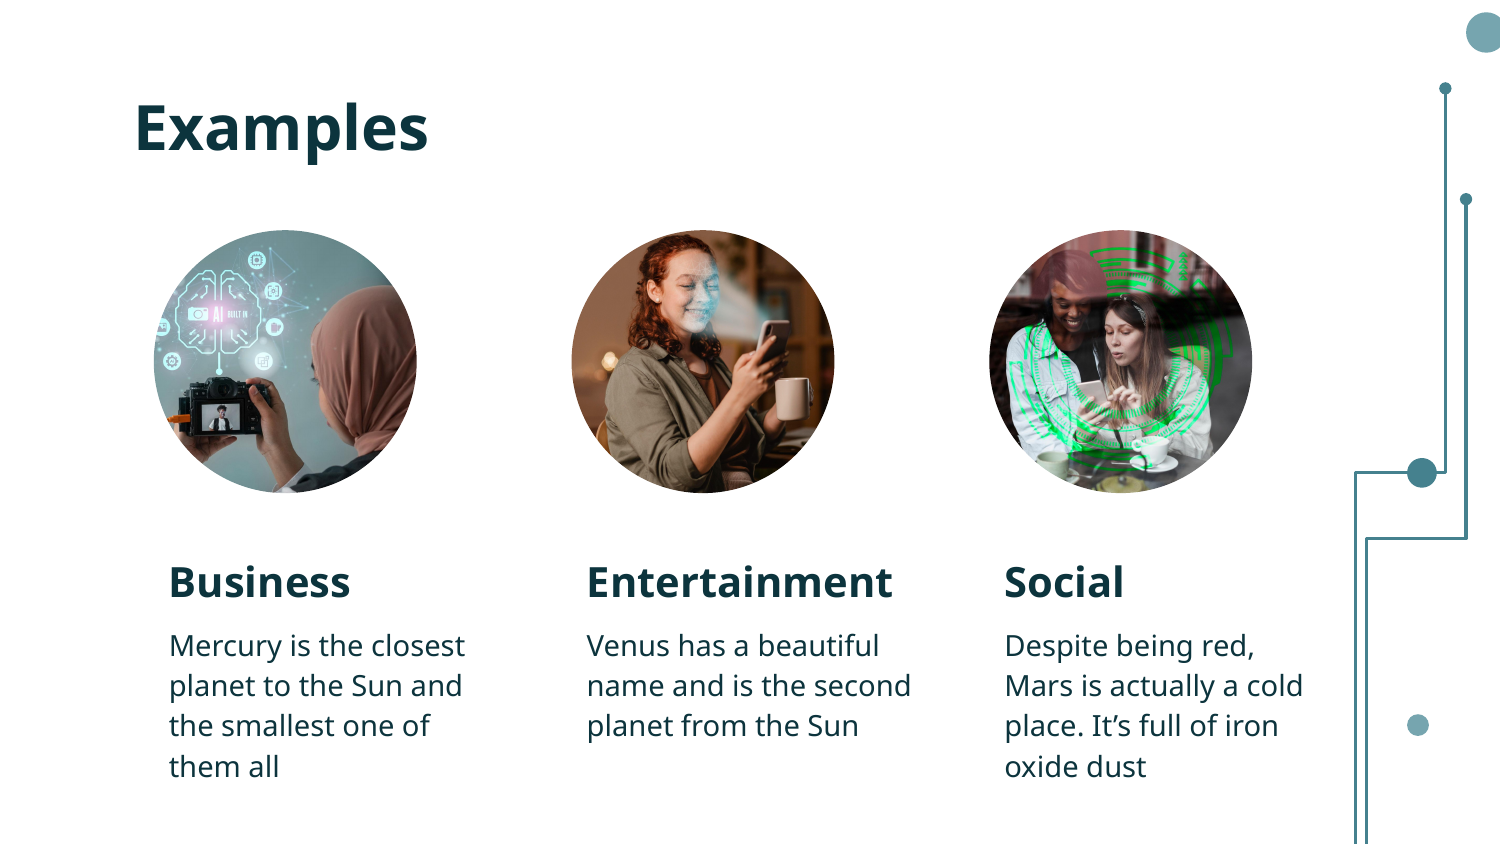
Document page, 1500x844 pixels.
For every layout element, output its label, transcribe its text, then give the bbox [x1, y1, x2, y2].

subtitle Venus has a beautiful name and is the second planet from the Sun [571, 621, 929, 749]
picture [989, 229, 1253, 494]
subtitle Business [153, 556, 511, 621]
picture [153, 229, 417, 494]
subtitle Entertainment [571, 556, 929, 621]
subtitle Despite being red, Mars is actually a cold place. It’s full of iron oxide dust [989, 621, 1347, 749]
subtitle Social [989, 556, 1347, 621]
title Examples [118, 72, 1382, 167]
picture [571, 229, 835, 494]
subtitle Mercury is the closest planet to the Sun and the smallest one of them all [153, 621, 511, 749]
